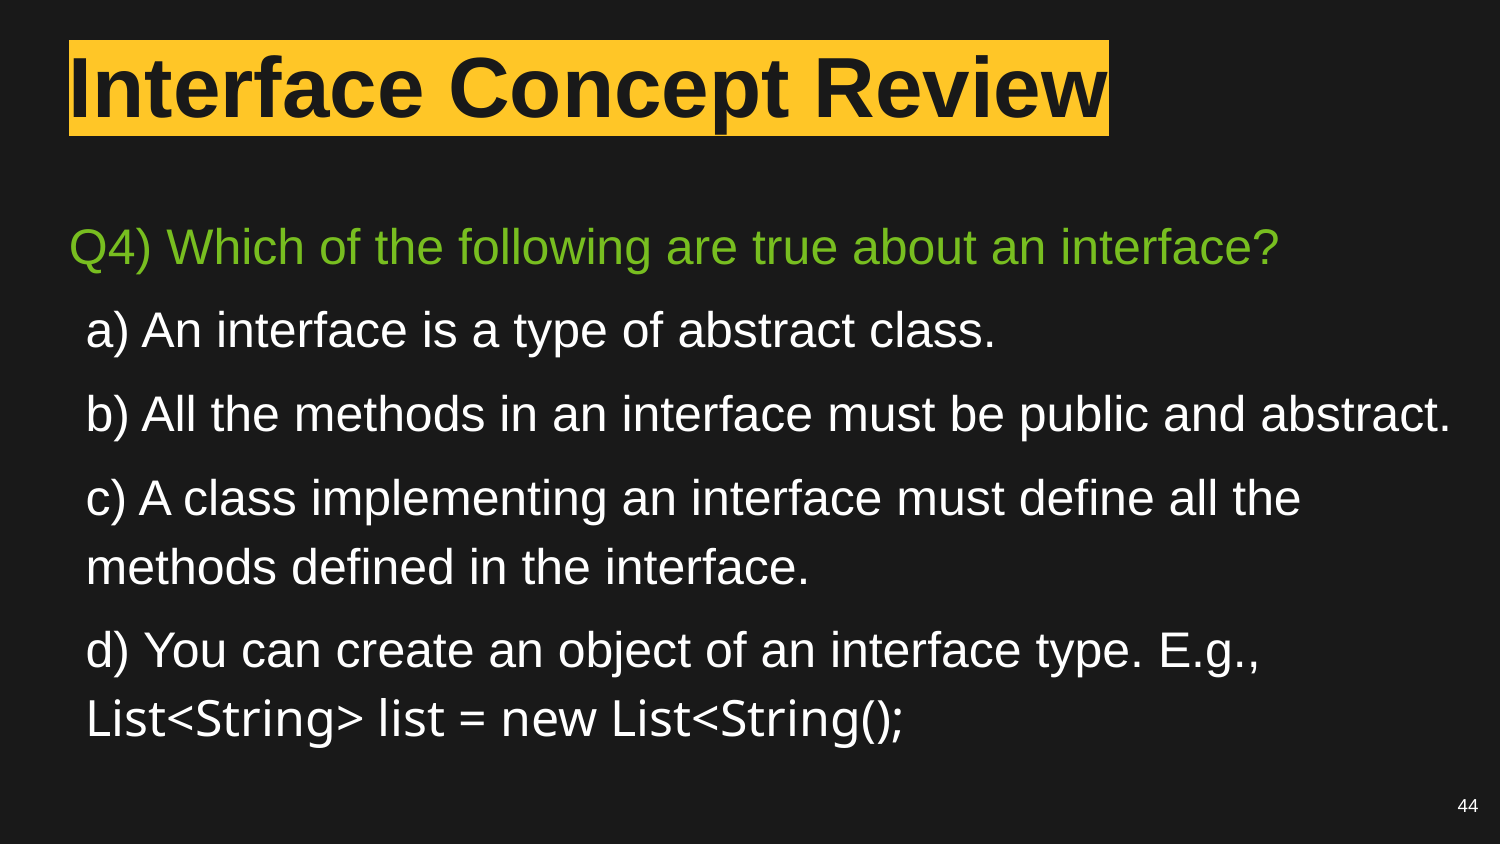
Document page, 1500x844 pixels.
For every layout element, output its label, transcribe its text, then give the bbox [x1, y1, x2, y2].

list Q4) Which of the following are true about an interface? a) An interface is a type of abstract class. b) All the methods in an interface must be public and abstract. c) A class implementing an interface must define all the methods defined in the interface. d) You can create an object of an interface type. E.g., List<String> list = new List<String(); [68, 199, 1483, 792]
slide_number 44 [1403, 779, 1494, 844]
title Interface Concept Review [68, 52, 1449, 128]
